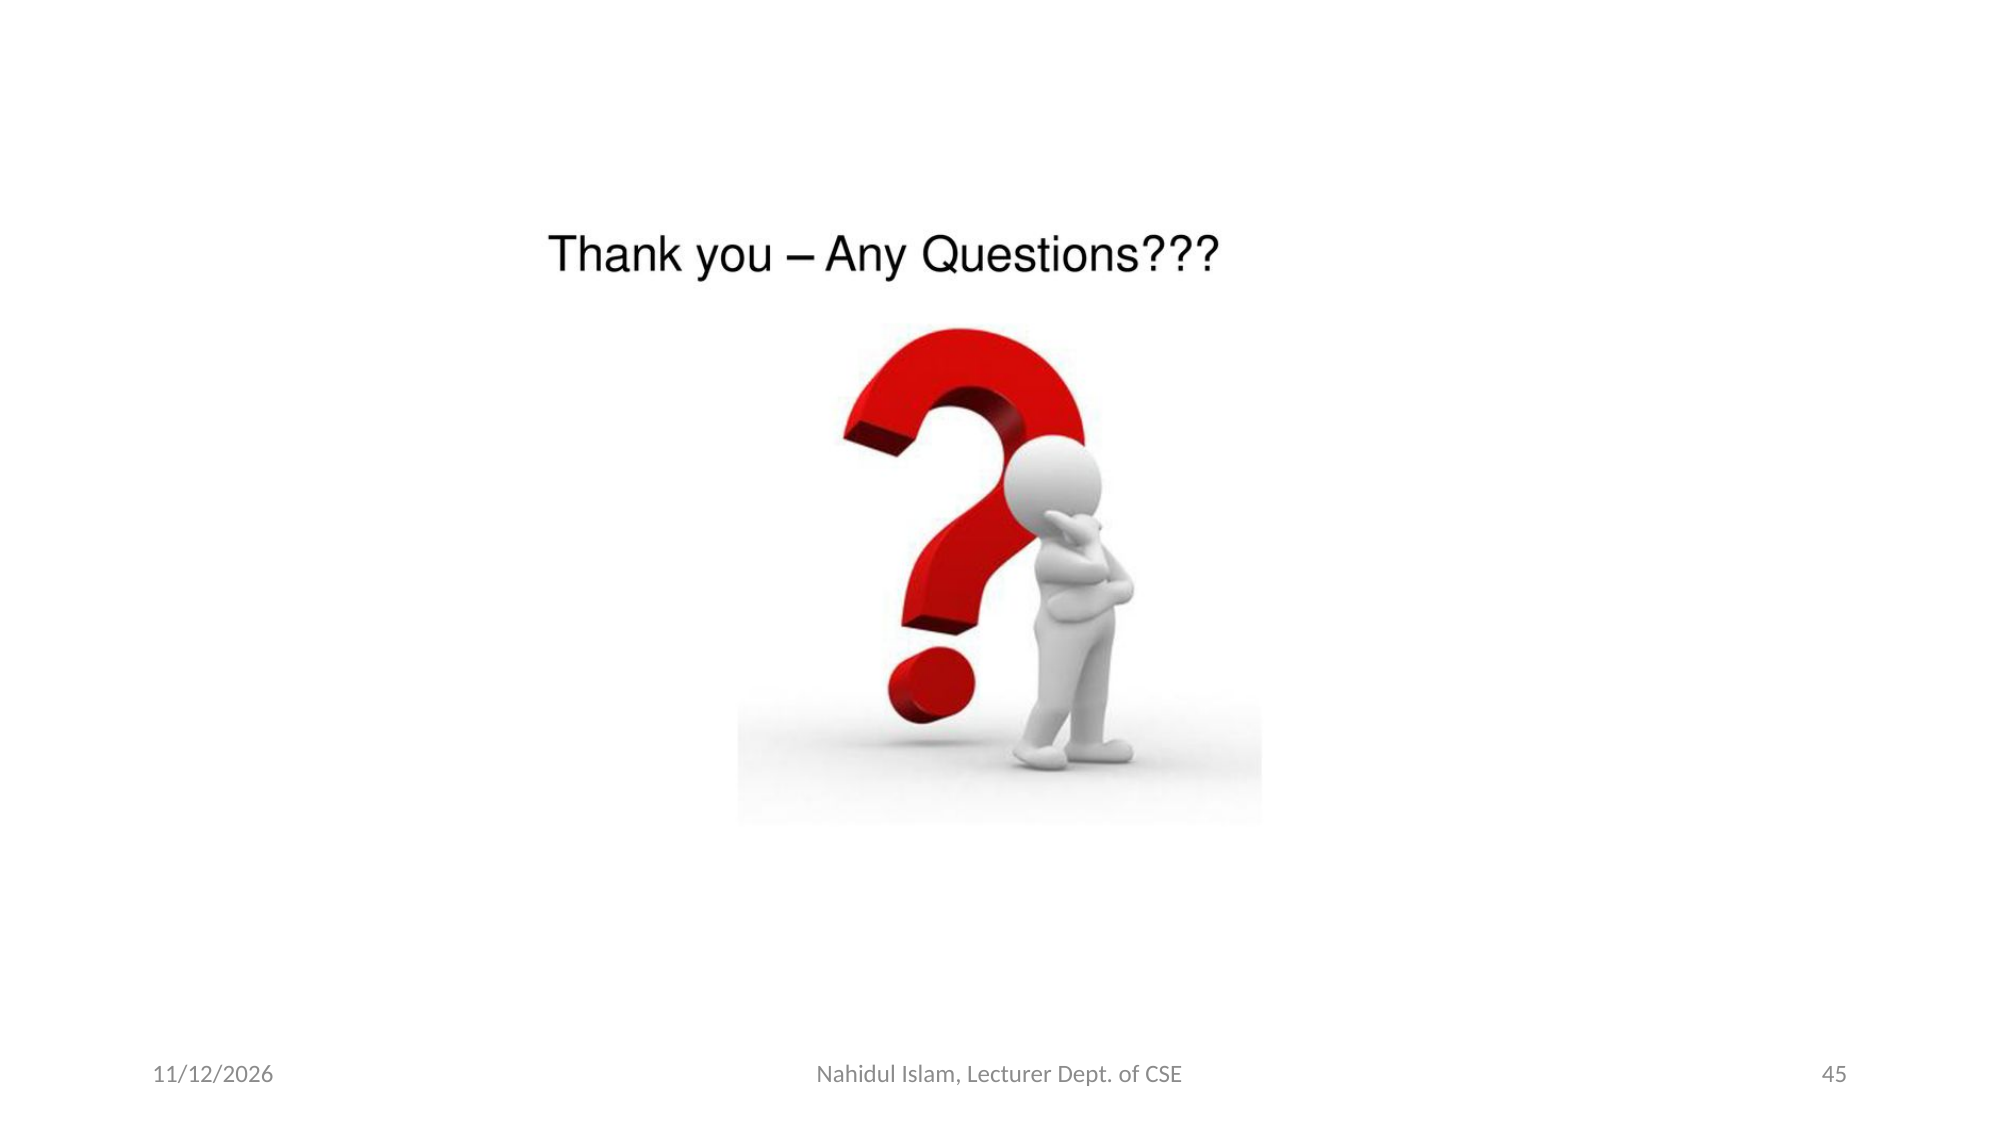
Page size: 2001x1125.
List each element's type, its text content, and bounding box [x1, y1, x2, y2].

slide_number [137, 1042, 588, 1103]
slide_number 45 [1412, 1042, 1863, 1103]
picture [455, 153, 1545, 971]
footer Nahidul Islam, Lecturer Dept. of CSE [662, 1042, 1338, 1103]
